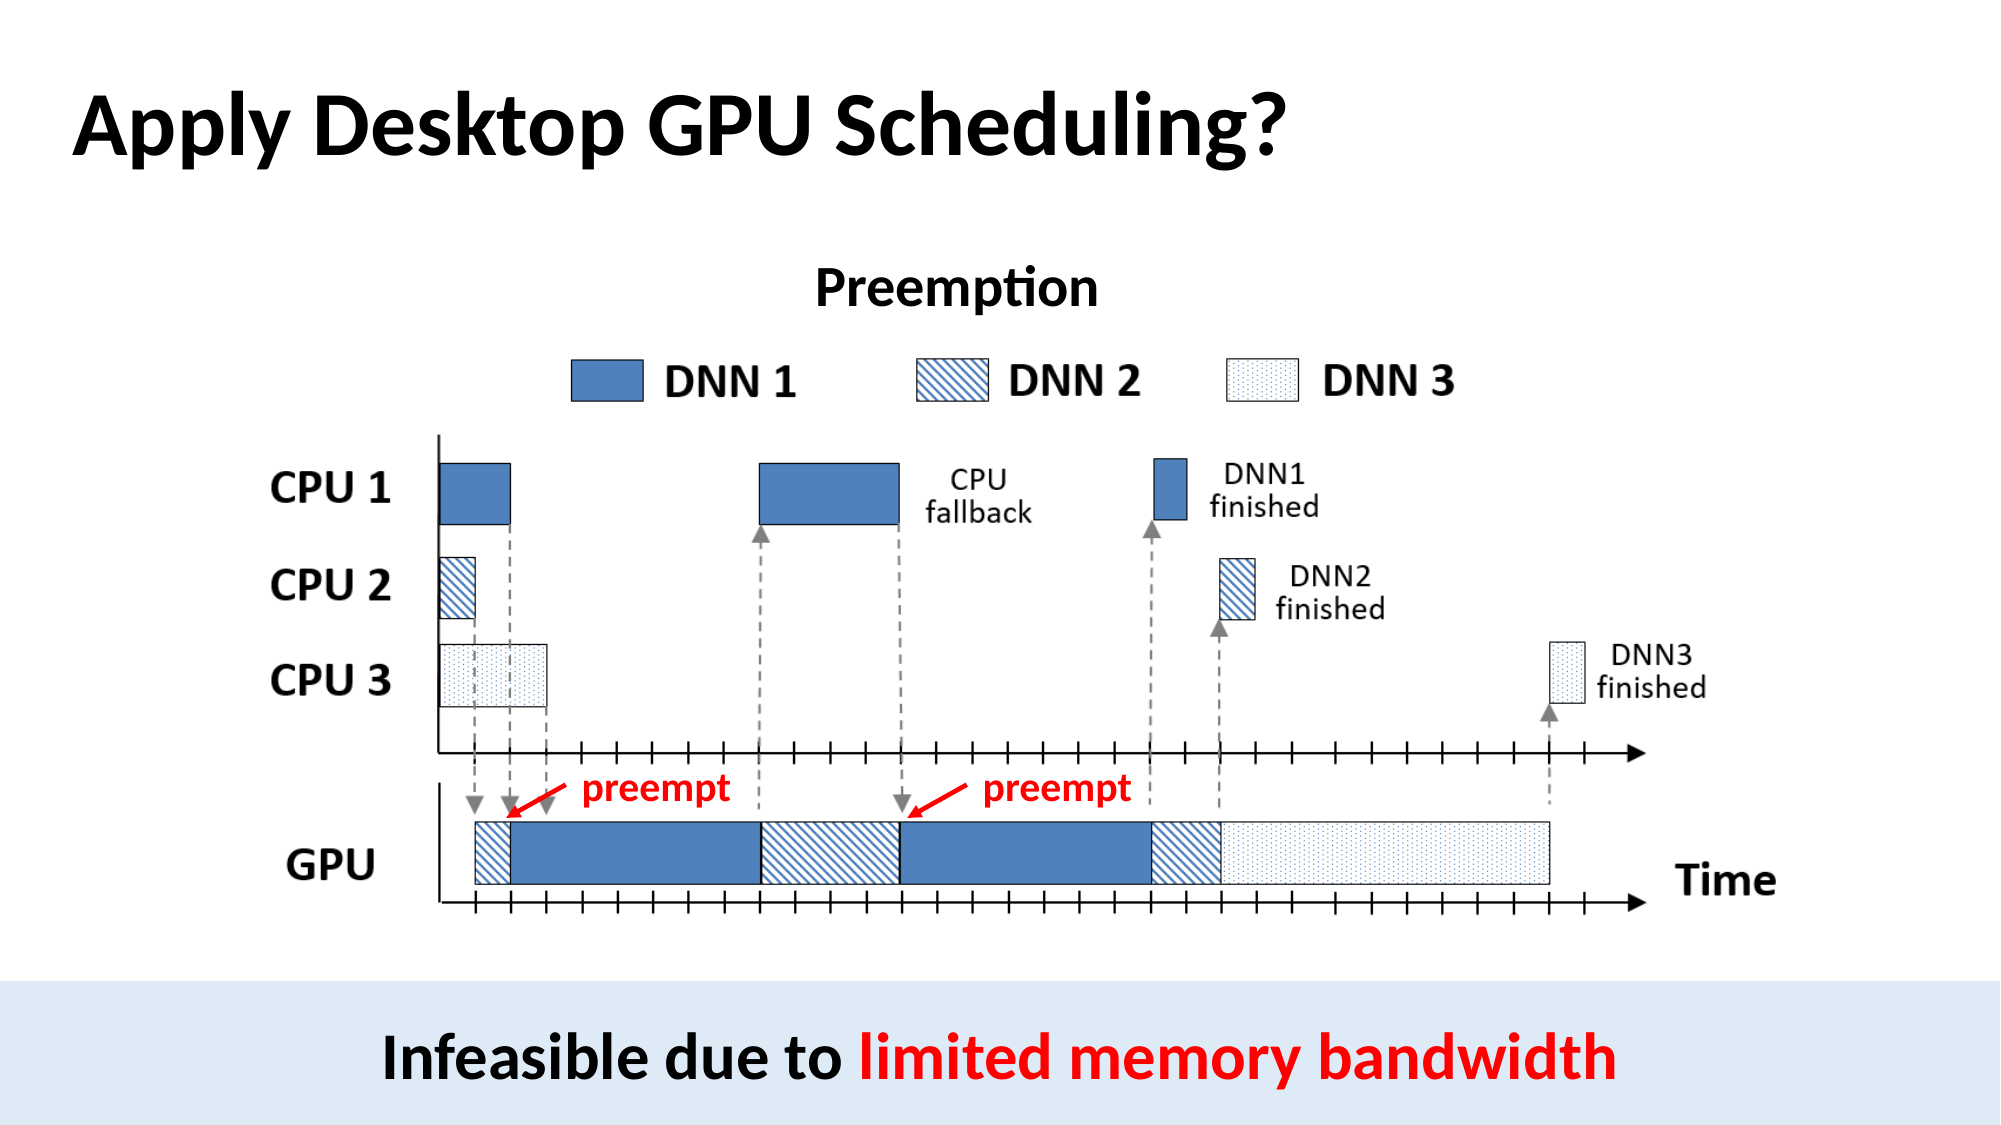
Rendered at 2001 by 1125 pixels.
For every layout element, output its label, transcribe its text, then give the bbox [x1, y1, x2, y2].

text_box Preemption [629, 241, 1287, 326]
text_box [907, 785, 967, 818]
text_box Infeasible due to limited memory bandwidth [0, 980, 2000, 1125]
title Apply Desktop GPU Scheduling? [57, 60, 1957, 174]
slide_number 13 [1416, 1065, 1973, 1125]
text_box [506, 785, 566, 818]
picture [261, 336, 1790, 939]
